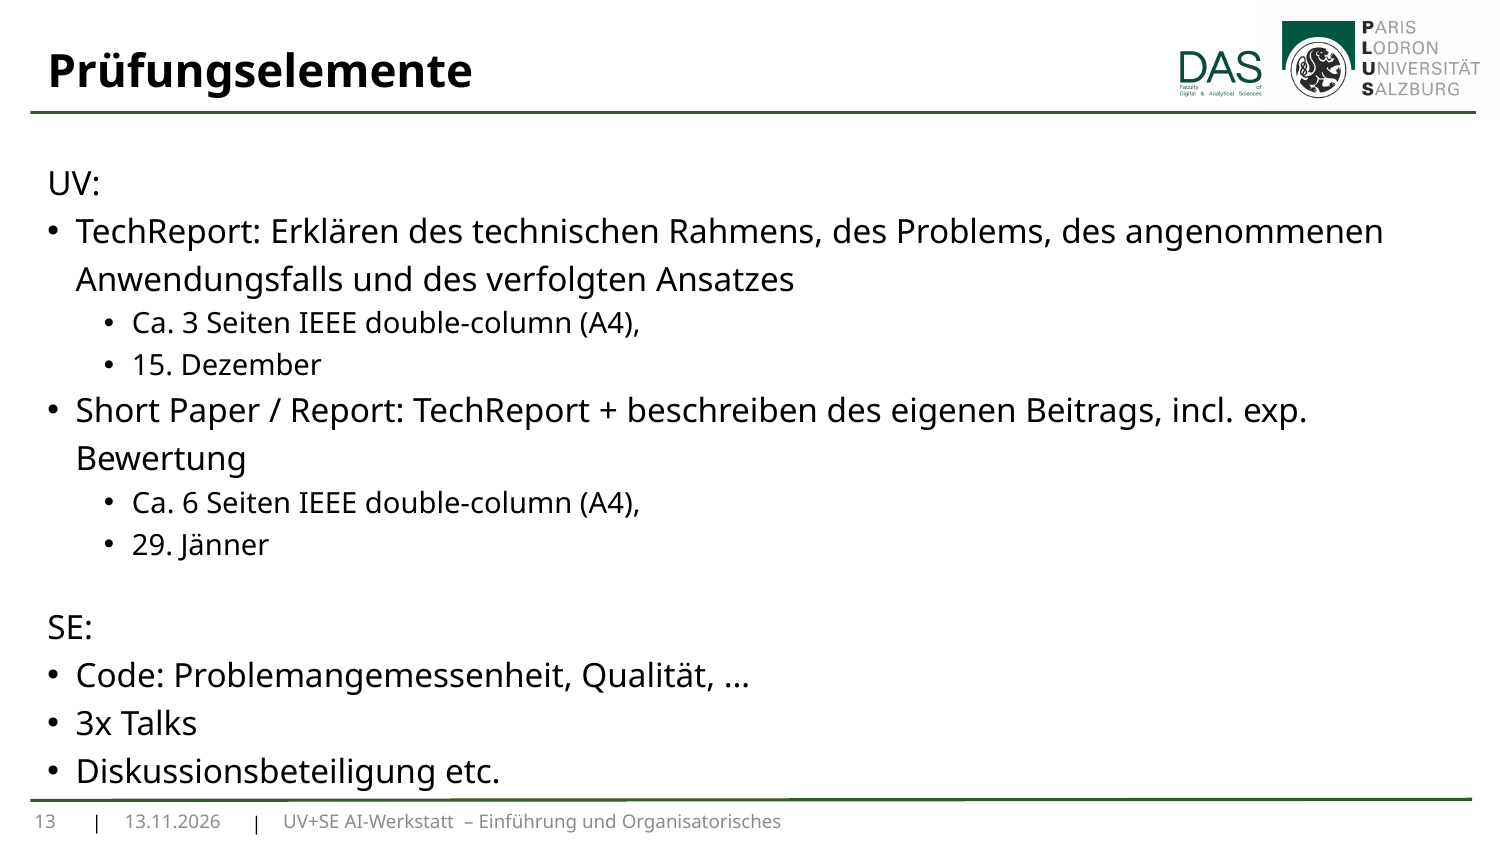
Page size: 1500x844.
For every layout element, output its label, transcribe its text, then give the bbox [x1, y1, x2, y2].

slide_number 13 [34, 800, 77, 844]
list UV: TechReport: Erklären des technischen Rahmens, des Problems, des angenommenen Anwendungsfalls und des verfolgten Ansatzes Ca. 3 Seiten IEEE double-column (A4), 15. Dezember Short Paper / Report: TechReport + beschreiben des eigenen Beitrags, incl. exp. Bewertung Ca. 6 Seiten IEEE double-column (A4), 29. Jänner SE: Code: Problemangemessenheit, Qualität, … 3x Talks Diskussionsbeteiligung etc. [32, 146, 1476, 760]
title Prüfungselemente [32, 36, 1166, 111]
footer UV+SE AI-Werkstatt – Einführung und Organisatorisches [268, 800, 1470, 844]
picture [1179, 0, 1500, 119]
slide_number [108, 800, 237, 844]
